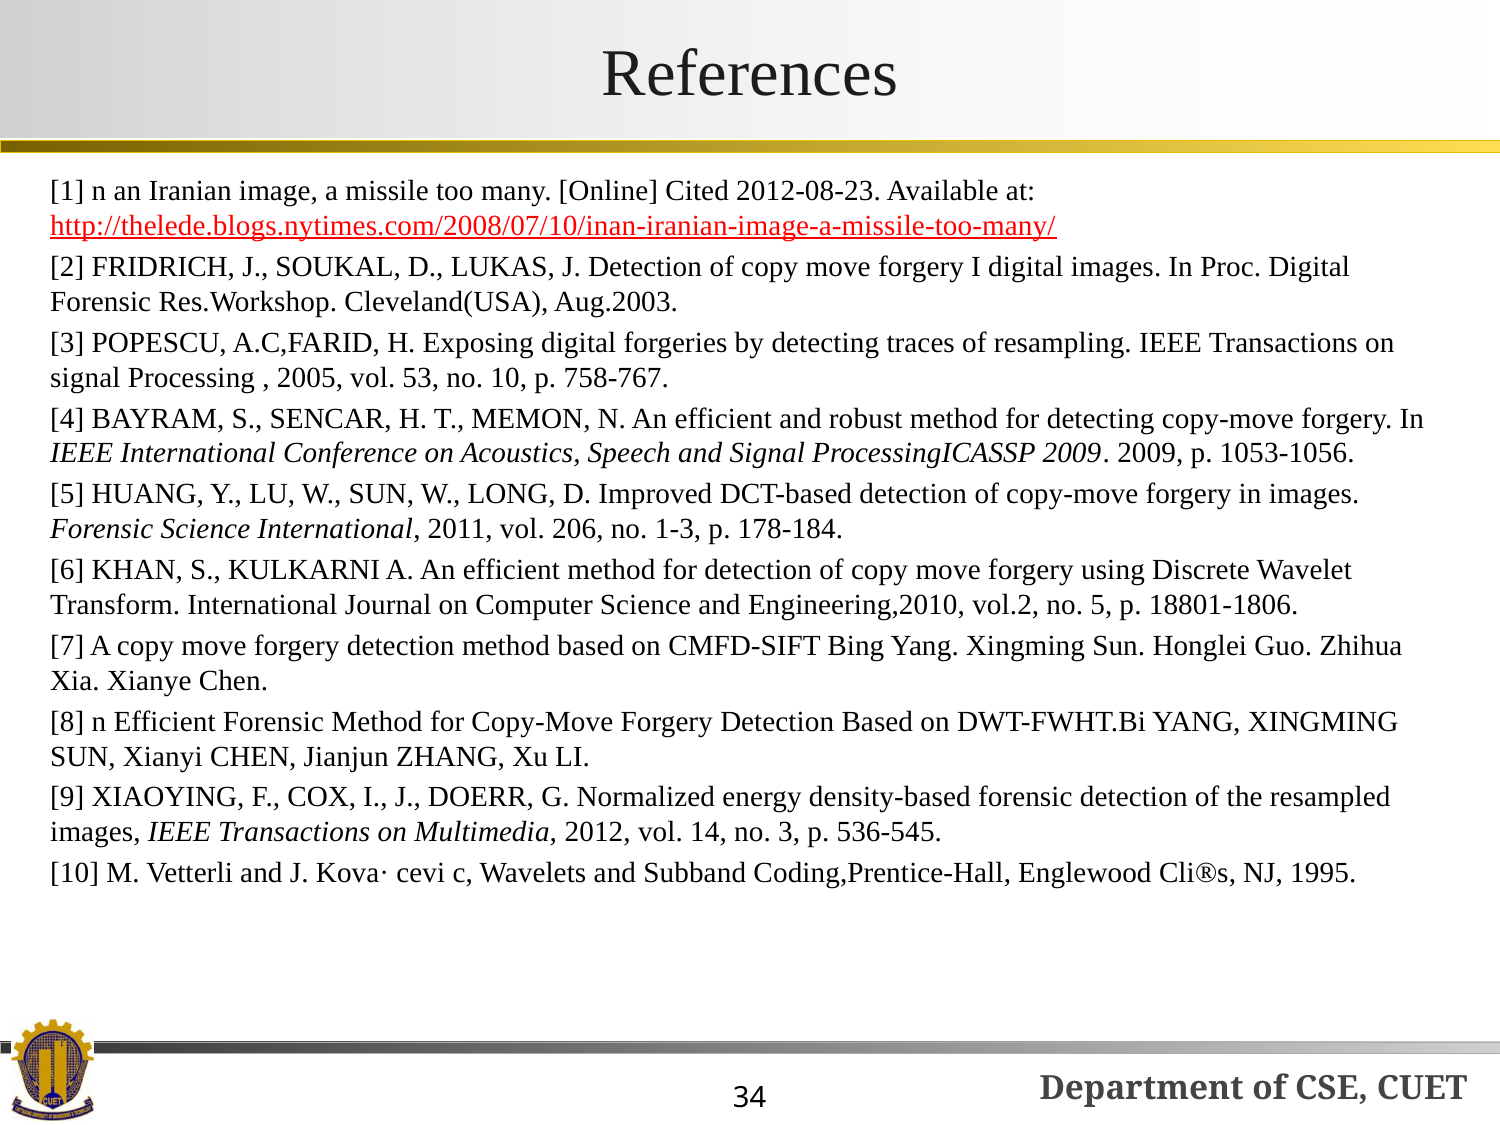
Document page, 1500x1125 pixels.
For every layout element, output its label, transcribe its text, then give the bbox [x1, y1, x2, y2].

list [1] n an Iranian image, a missile too many. [Online] Cited 2012-08-23. Available at: http://thelede.blogs.nytimes.com/2008/07/10/inan-iranian-image-a-missile-too-many/ [2] FRIDRICH, J., SOUKAL, D., LUKAS, J. Detection of copy move forgery I digital images. In Proc. Digital Forensic Res.Workshop. Cleveland(USA), Aug.2003. [3] POPESCU, A.C,FARID, H. Exposing digital forgeries by detecting traces of resampling. IEEE Transactions on signal Processing , 2005, vol. 53, no. 10, p. 758-767. [4] BAYRAM, S., SENCAR, H. T., MEMON, N. An efficient and robust method for detecting copy-move forgery. In IEEE International Conference on Acoustics, Speech and Signal ProcessingICASSP 2009. 2009, p. 1053-1056. [5] HUANG, Y., LU, W., SUN, W., LONG, D. Improved DCT-based detection of copy-move forgery in images. Forensic Science International, 2011, vol. 206, no. 1-3, p. 178-184. [6] KHAN, S., KULKARNI A. An efficient method for detection of copy move forgery using Discrete Wavelet Transform. International Journal on Computer Science and Engineering,2010, vol.2, no. 5, p. 18801-1806. [7] A copy move forgery detection method based on CMFD-SIFT Bing Yang. Xingming Sun. Honglei Guo. Zhihua Xia. Xianye Chen. [8] n Efficient Forensic Method for Copy-Move Forgery Detection Based on DWT-FWHT.Bi YANG, XINGMING SUN, Xianyi CHEN, Jianjun ZHANG, Xu LI. [9] XIAOYING, F., COX, I., J., DOERR, G. Normalized energy density-based forensic detection of the resampled images, IEEE Transactions on Multimedia, 2012, vol. 14, no. 3, p. 536-545. [10] M. Vetterli and J. Kova· cevi c, Wavelets and Subband Coding,Prentice-Hall, Englewood Cli®s, NJ, 1995. [34, 163, 1465, 1035]
title References [0, 0, 1500, 138]
picture [11, 1019, 94, 1121]
